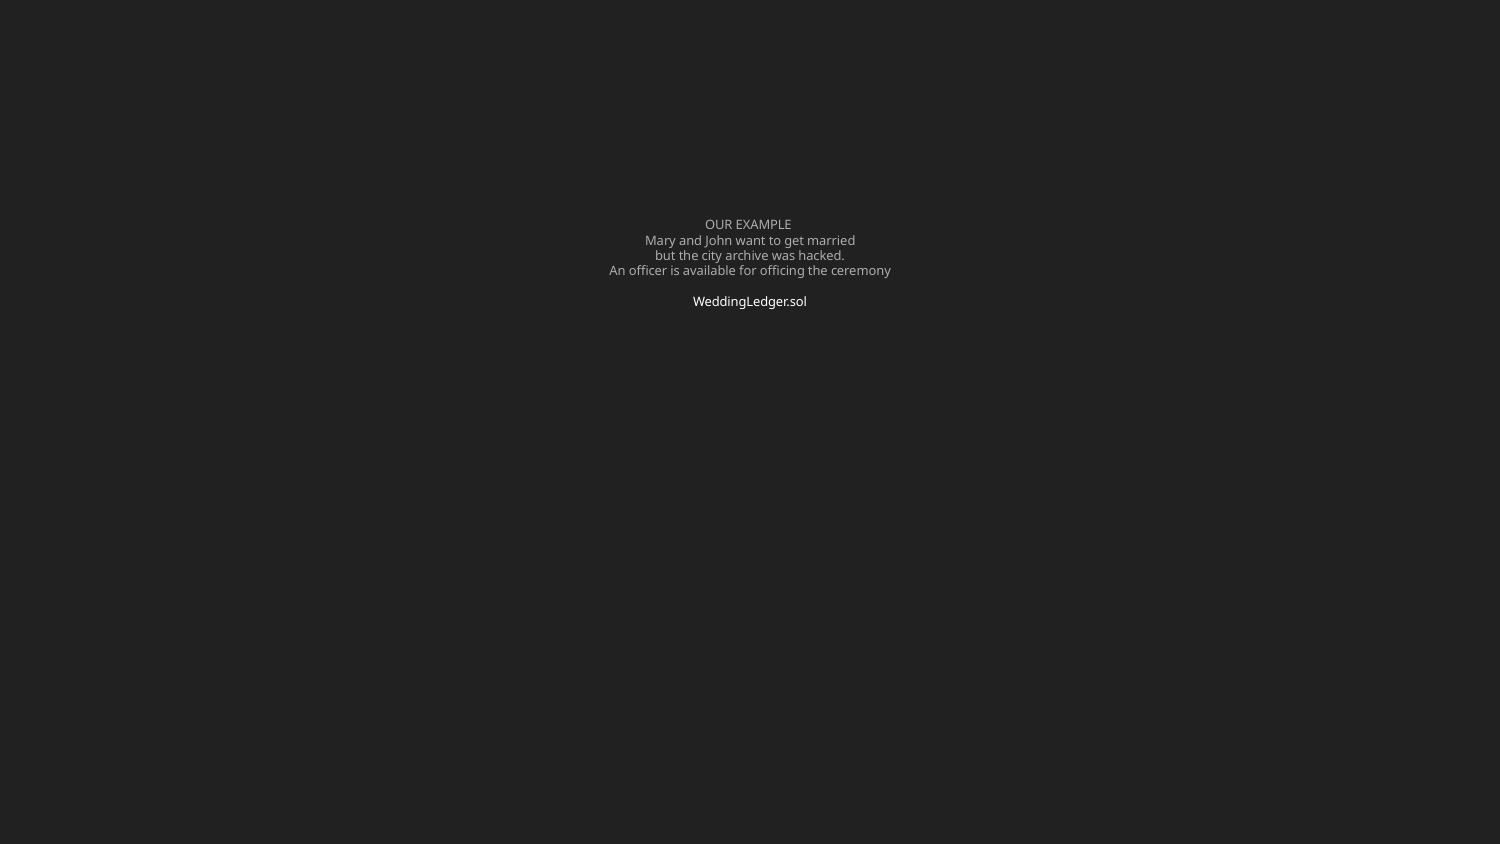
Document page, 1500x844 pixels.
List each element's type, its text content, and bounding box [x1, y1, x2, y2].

title OUR EXAMPLE Mary and John want to get married but the city archive was hacked. An officer is available for officing the ceremony WeddingLedger.sol [51, 202, 1449, 324]
